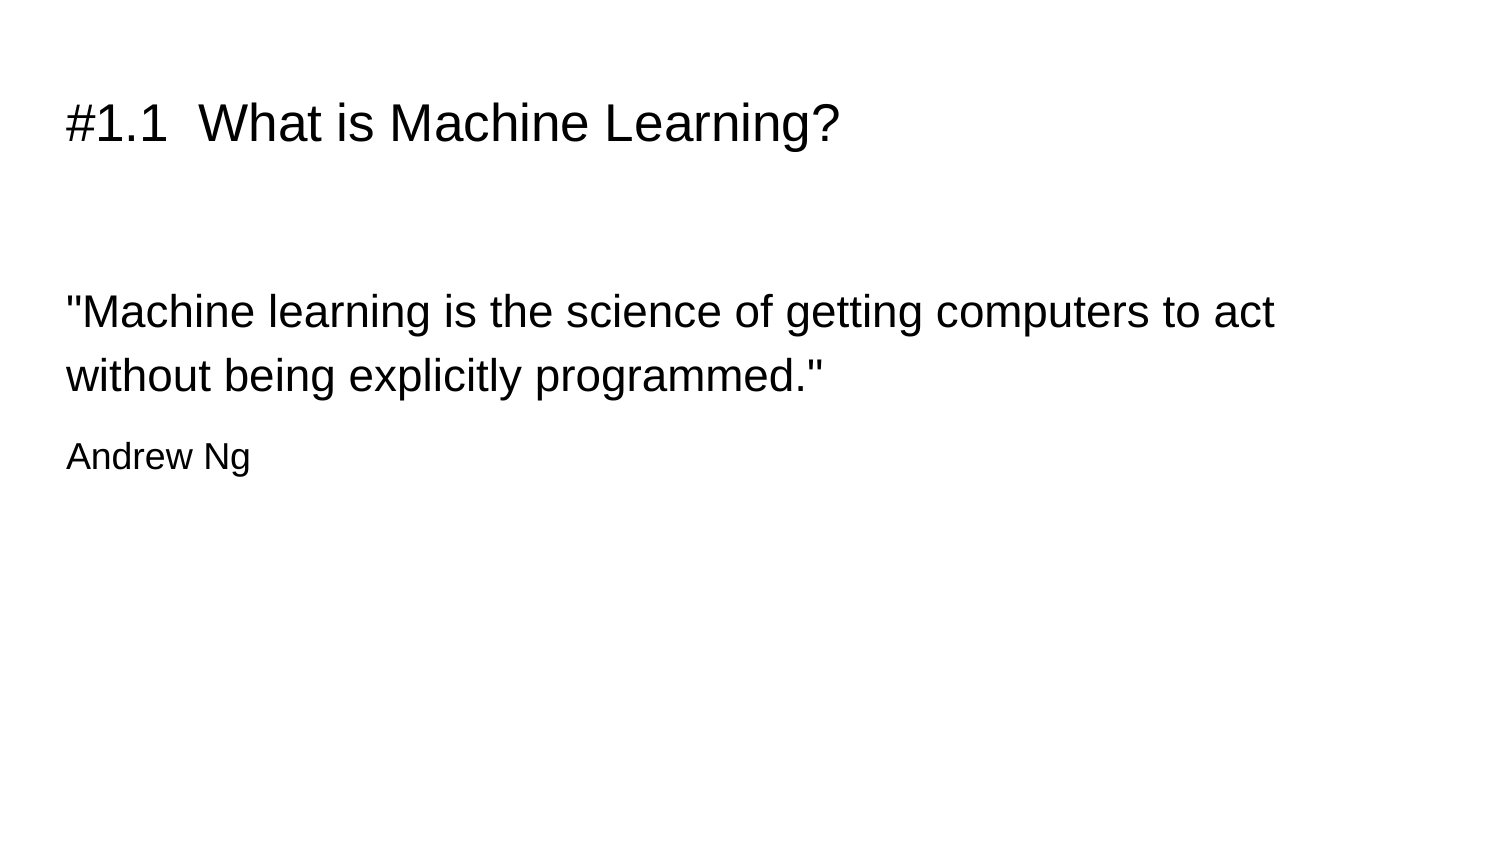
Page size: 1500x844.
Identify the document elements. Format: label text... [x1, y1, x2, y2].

list "Machine learning is the science of getting computers to act without being explicitly programmed." Andrew Ng [51, 189, 1449, 750]
title #1.1 What is Machine Learning? [51, 72, 1449, 167]
